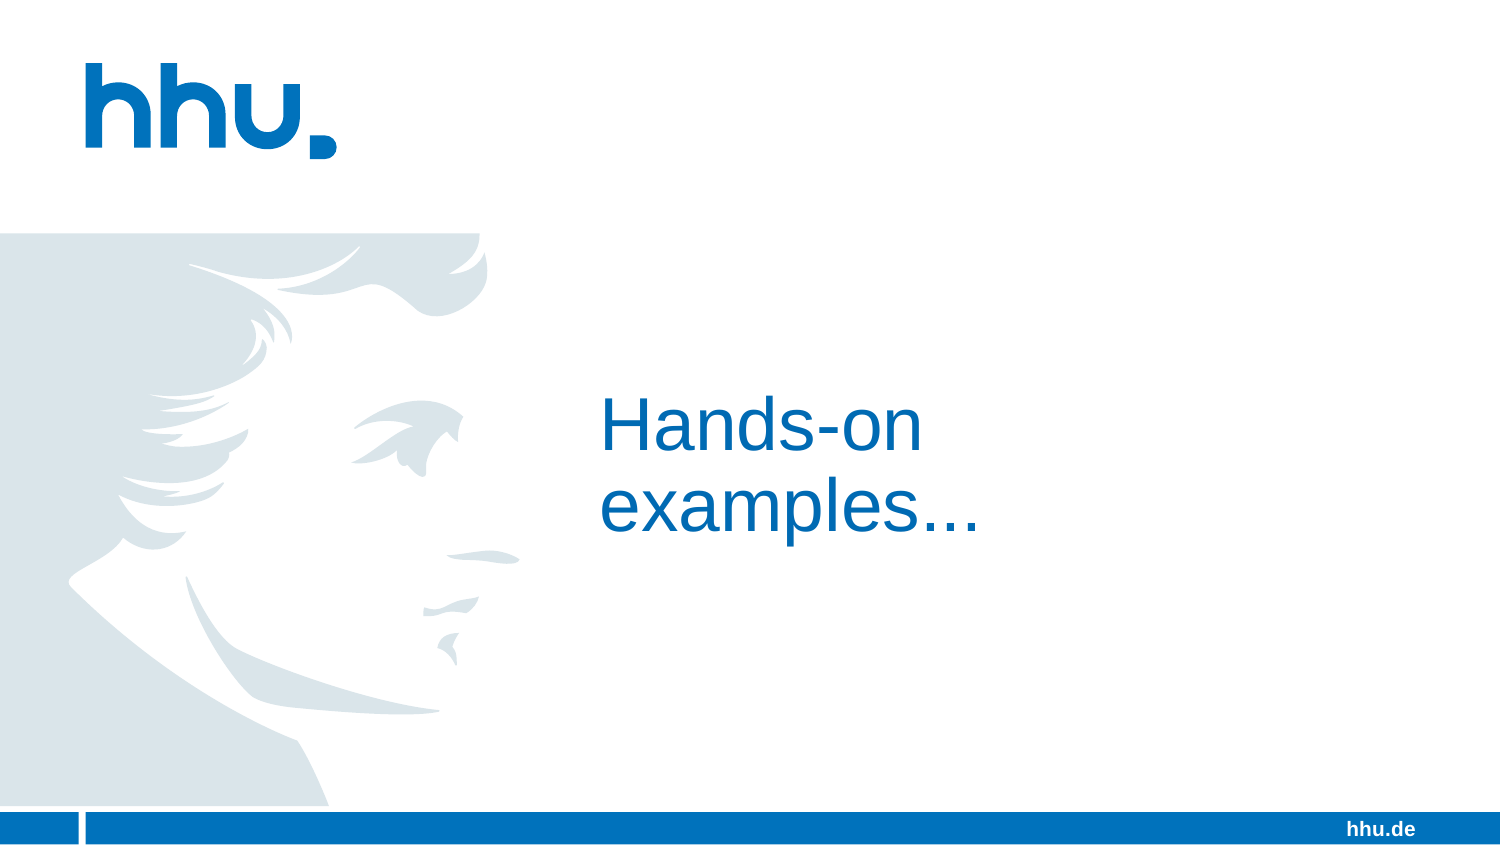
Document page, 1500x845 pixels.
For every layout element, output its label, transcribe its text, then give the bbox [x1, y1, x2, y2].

title Hands-on examples... [599, 372, 1322, 548]
